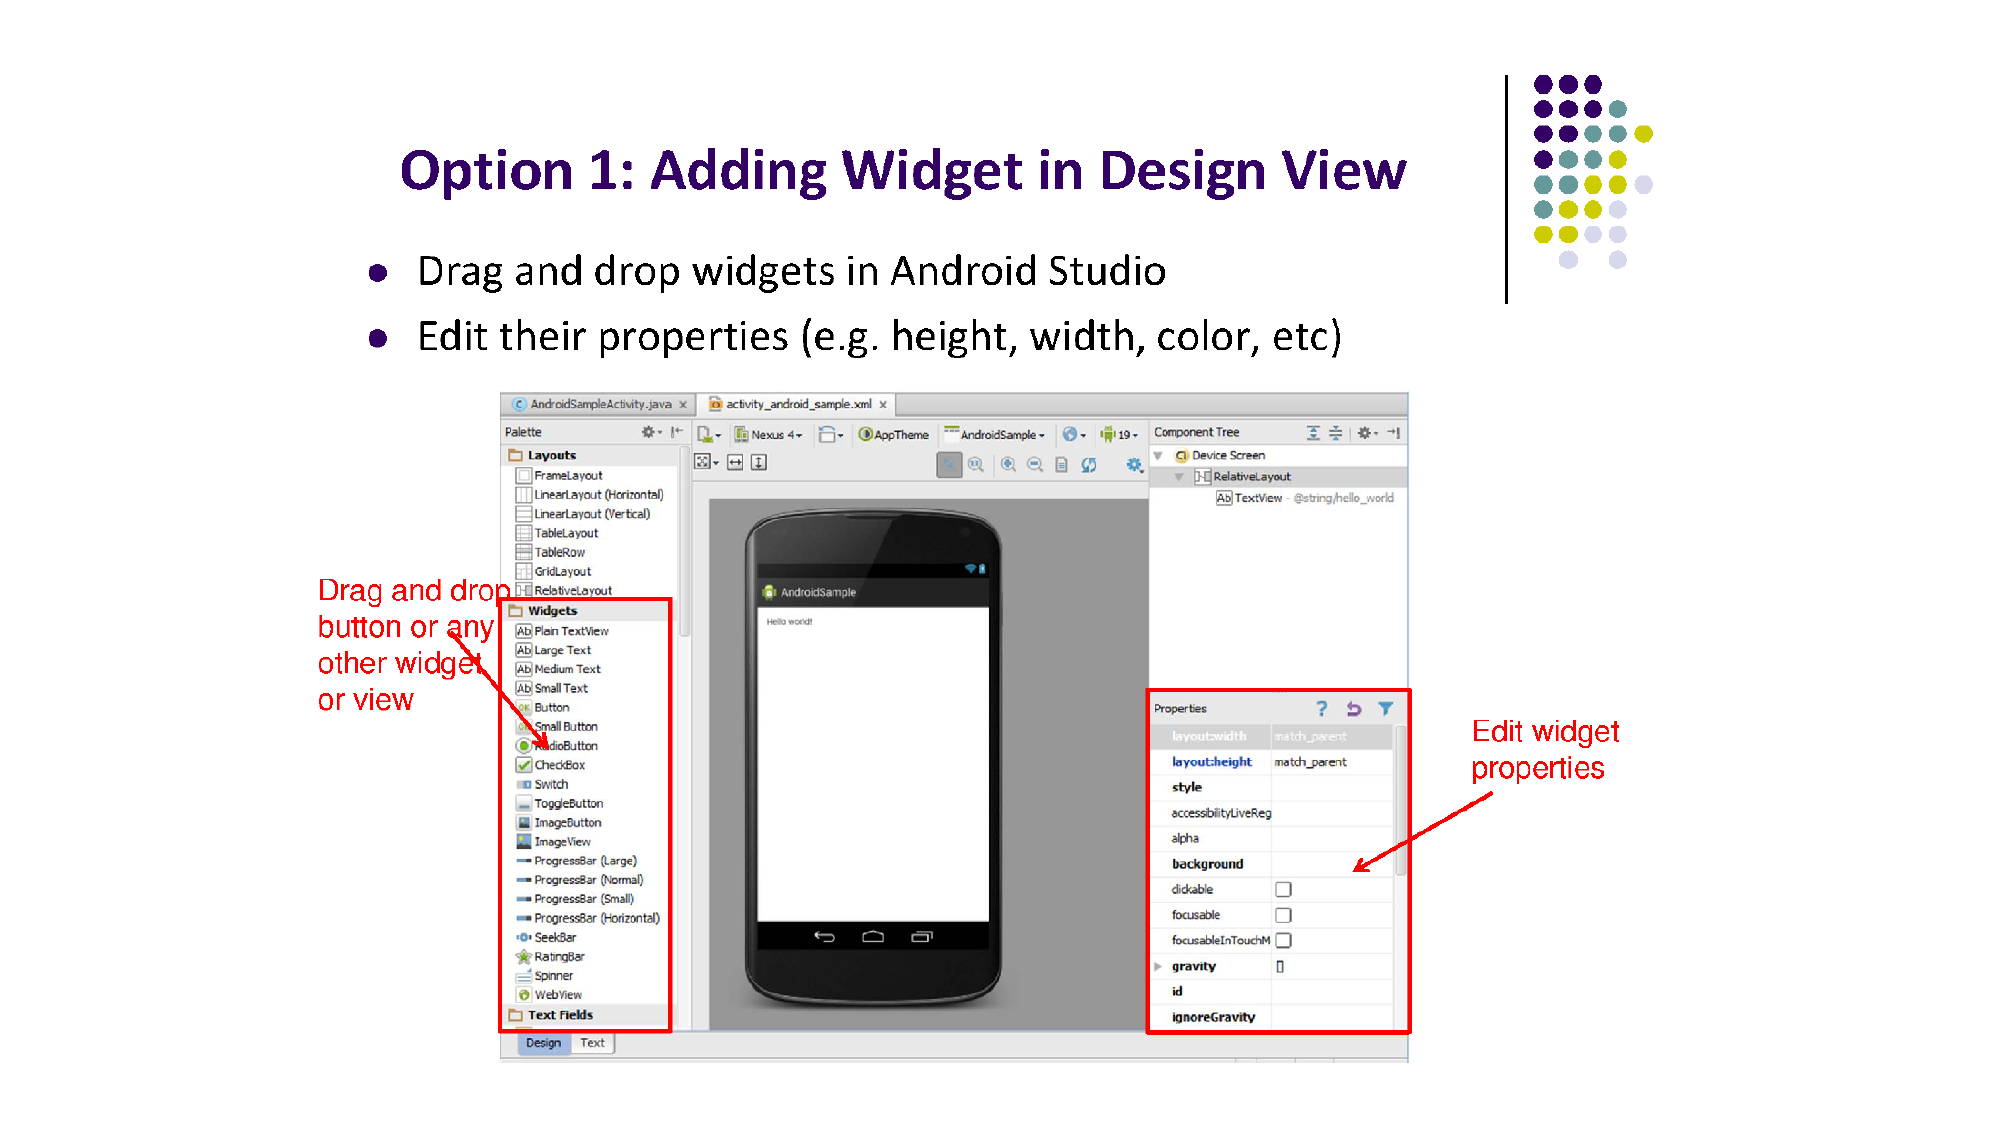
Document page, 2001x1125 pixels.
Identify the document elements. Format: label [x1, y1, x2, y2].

picture [249, 0, 1750, 1125]
